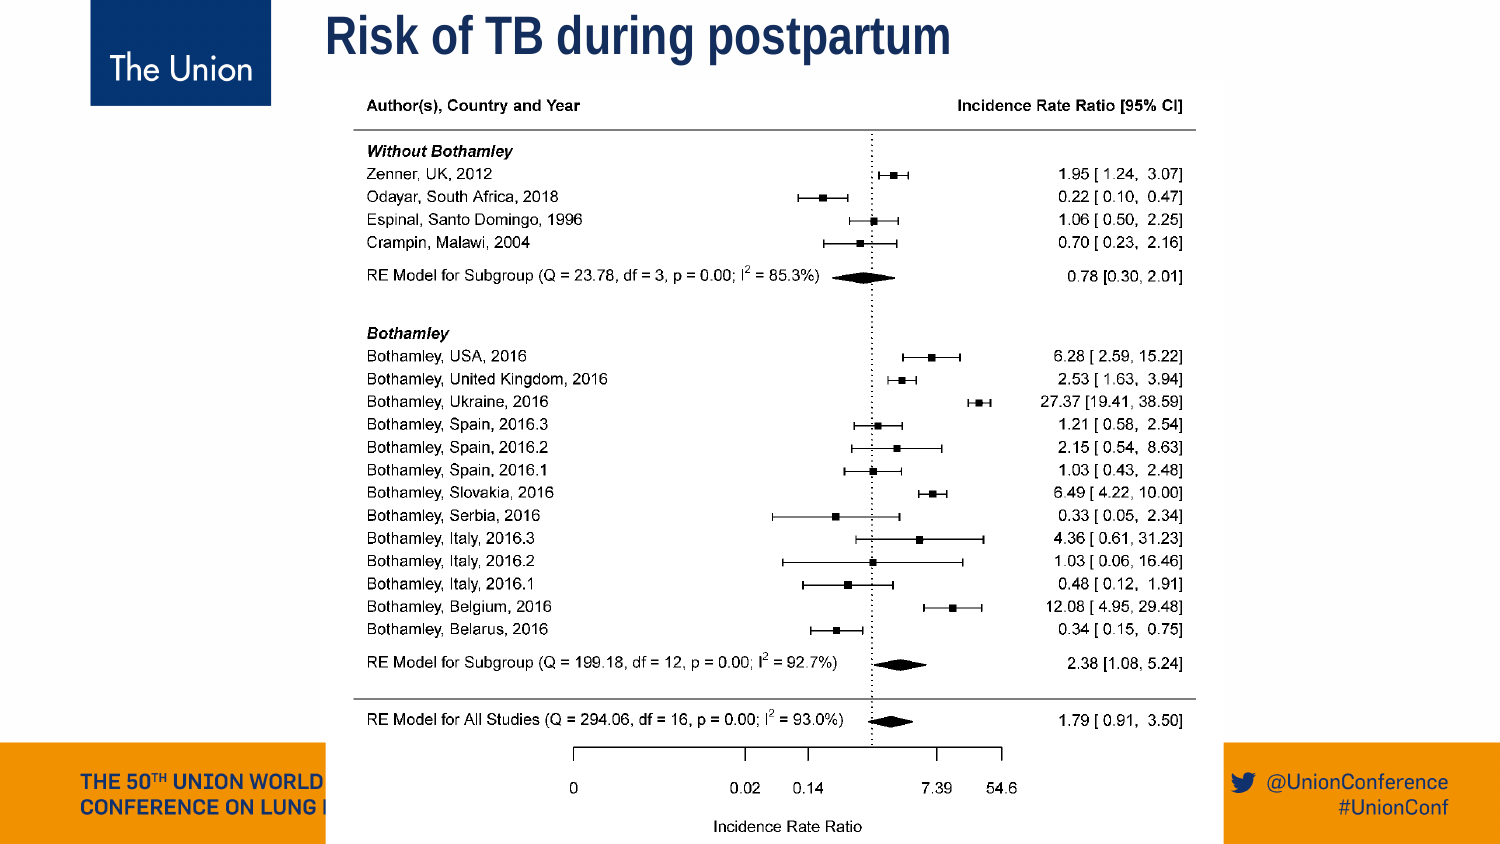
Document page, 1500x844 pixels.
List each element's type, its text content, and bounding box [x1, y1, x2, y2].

picture [0, 0, 1500, 844]
text_box Risk of TB during postpartum [325, 0, 1463, 80]
